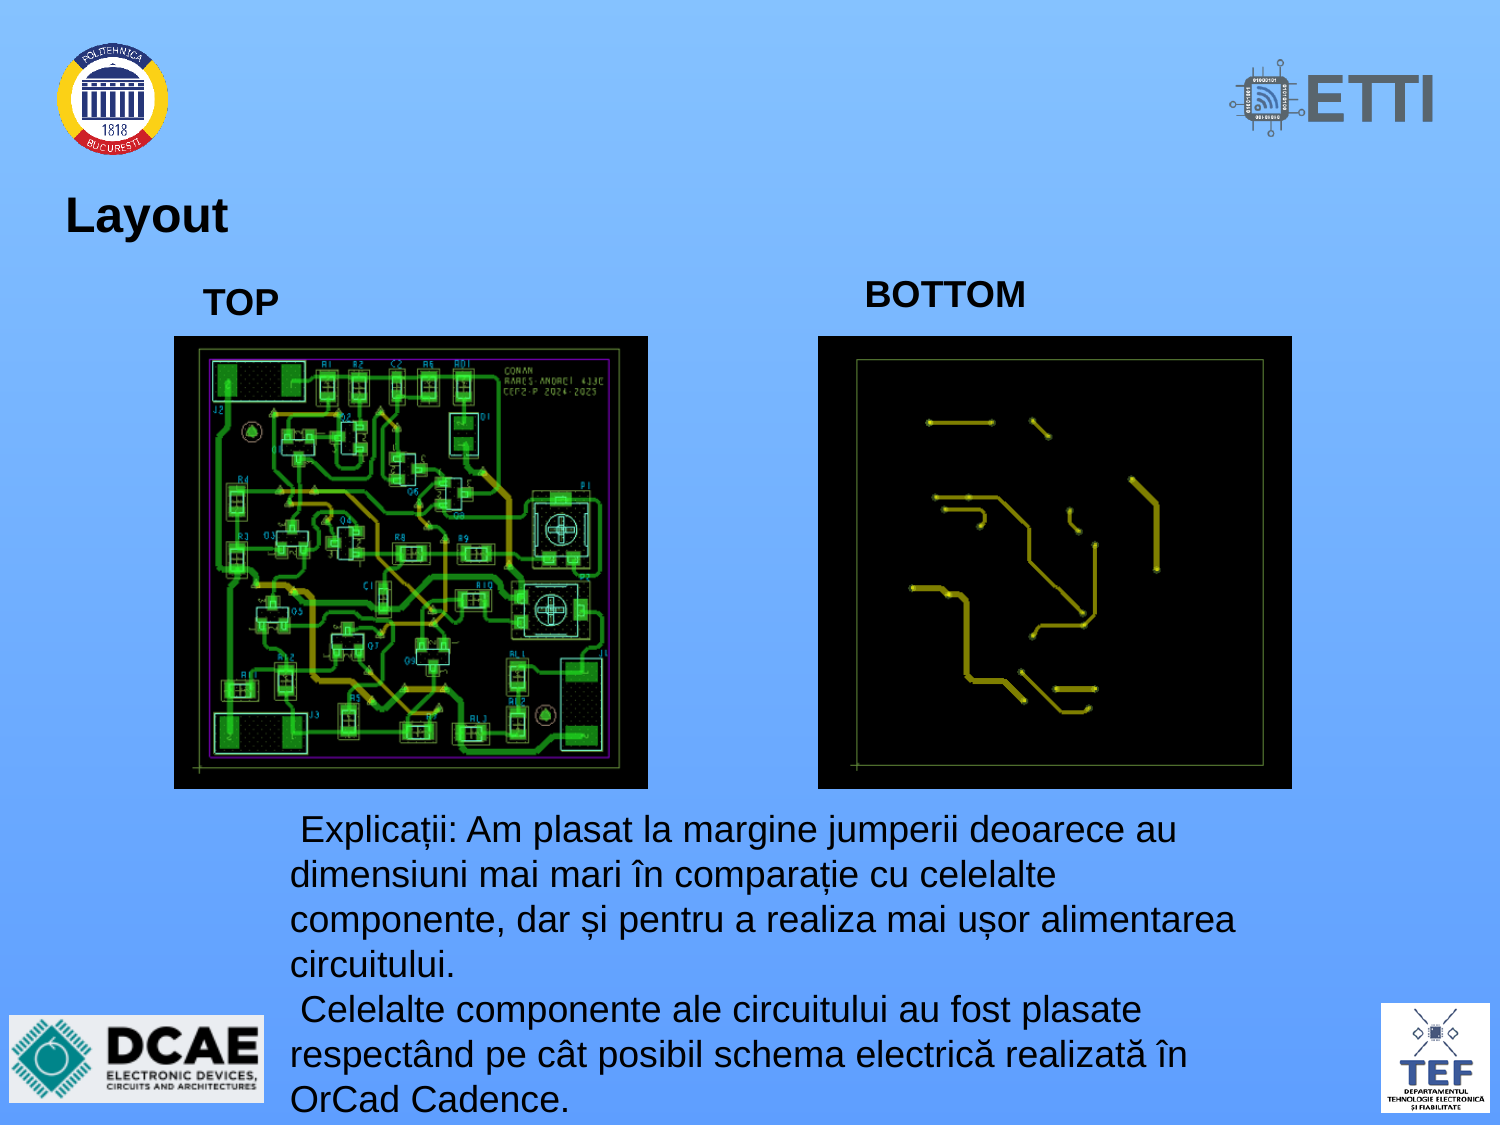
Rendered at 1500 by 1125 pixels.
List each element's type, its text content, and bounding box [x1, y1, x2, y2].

picture [57, 43, 168, 155]
text_box [62, 249, 1463, 1063]
picture [174, 335, 648, 790]
picture [9, 1015, 264, 1103]
picture [818, 335, 1292, 790]
picture [1381, 1003, 1490, 1113]
picture [1229, 59, 1435, 139]
text_box BOTTOM [849, 262, 1075, 323]
text_box Explicații: Am plasat la margine jumperii deoarece au dimensiuni mai mari în comparație cu celelalte componente, dar și pentru a realiza mai ușor alimentarea circuitului. Celelalte componente ale circuitului au fost plasate respectând pe cât posibil schema electrică realizată în OrCad Cadence. [274, 797, 1292, 1125]
text_box TOP [188, 270, 401, 331]
title Layout [49, 174, 1326, 251]
